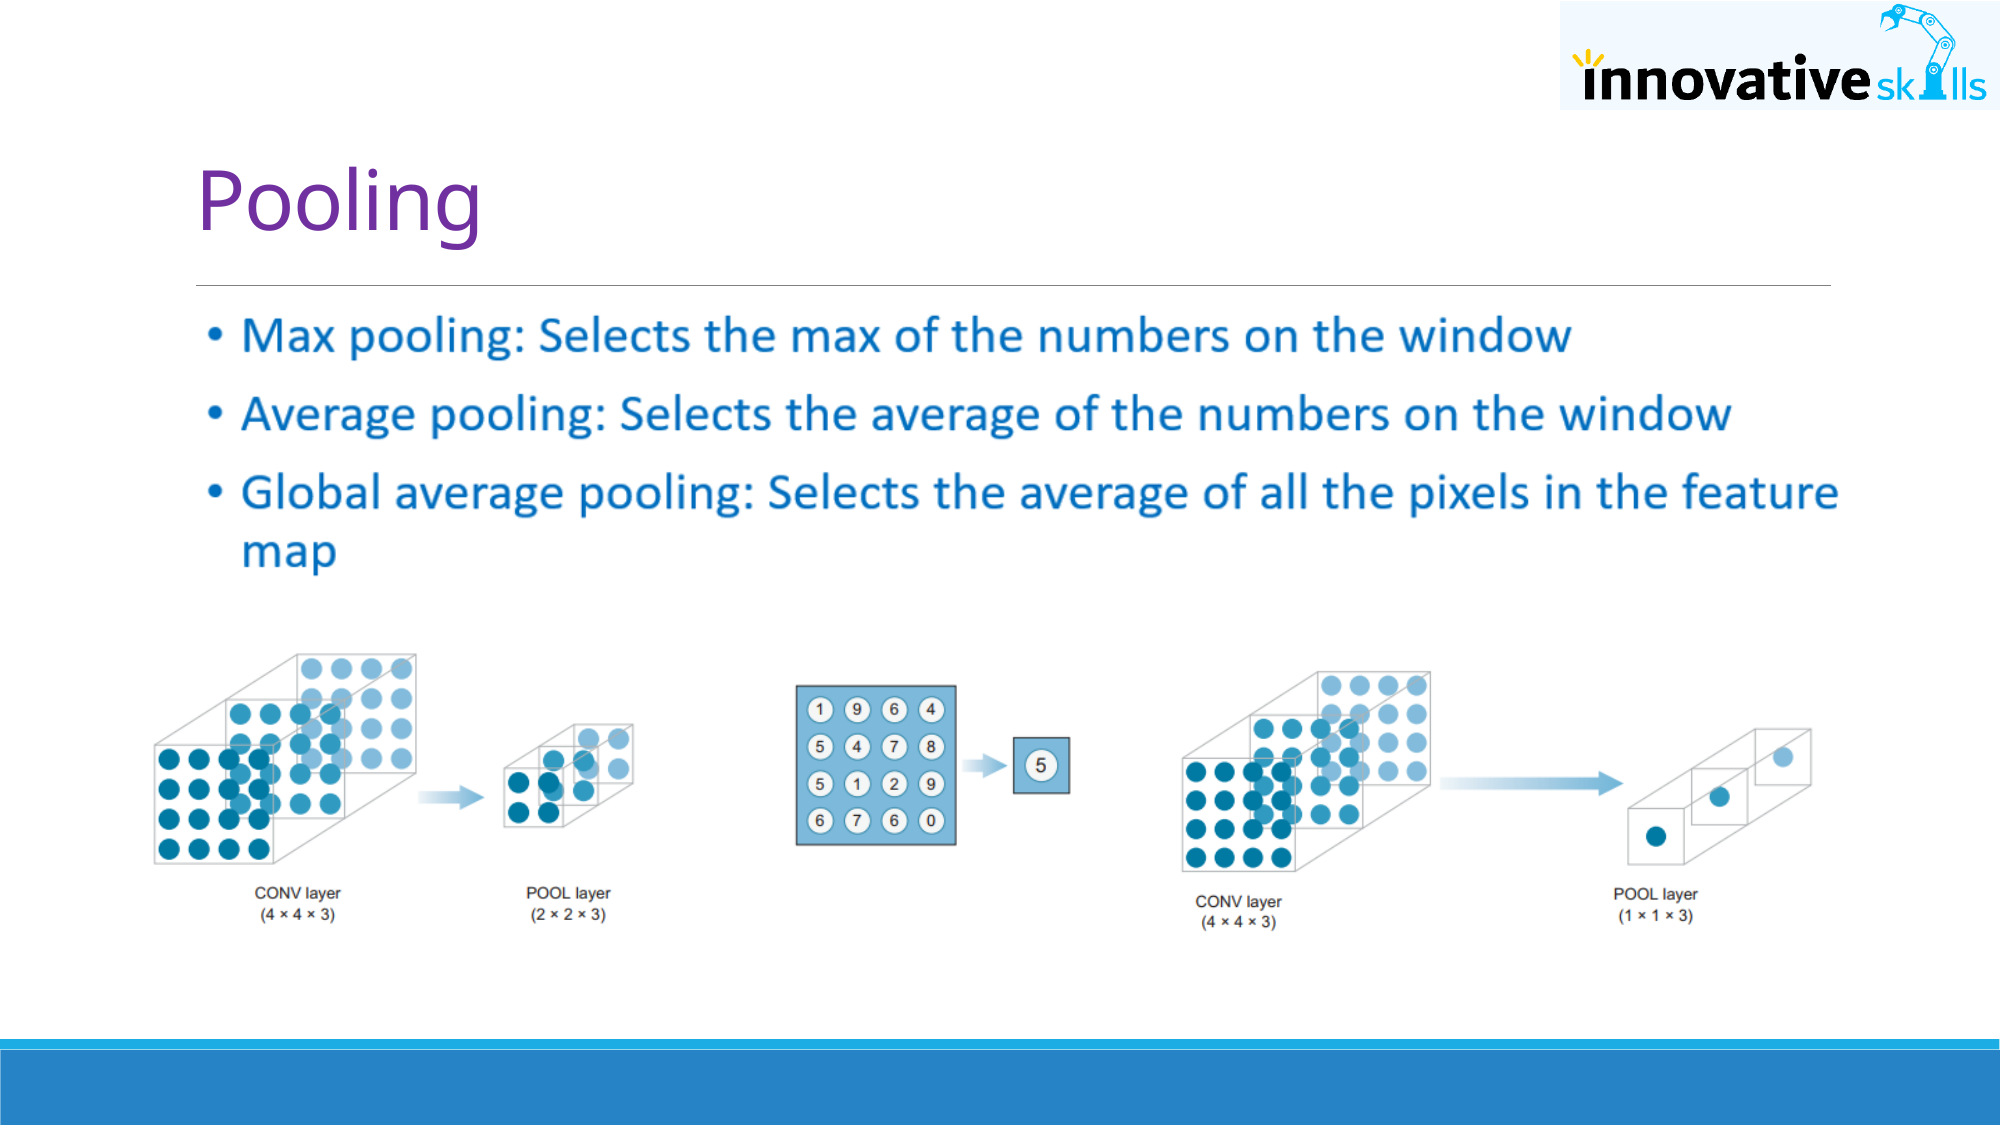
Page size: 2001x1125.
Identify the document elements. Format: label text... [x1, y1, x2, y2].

picture [1160, 646, 1831, 950]
title Pooling [180, 47, 1830, 255]
picture [1559, 0, 2000, 111]
picture [785, 675, 1077, 856]
picture [124, 630, 652, 966]
picture [197, 302, 1849, 584]
